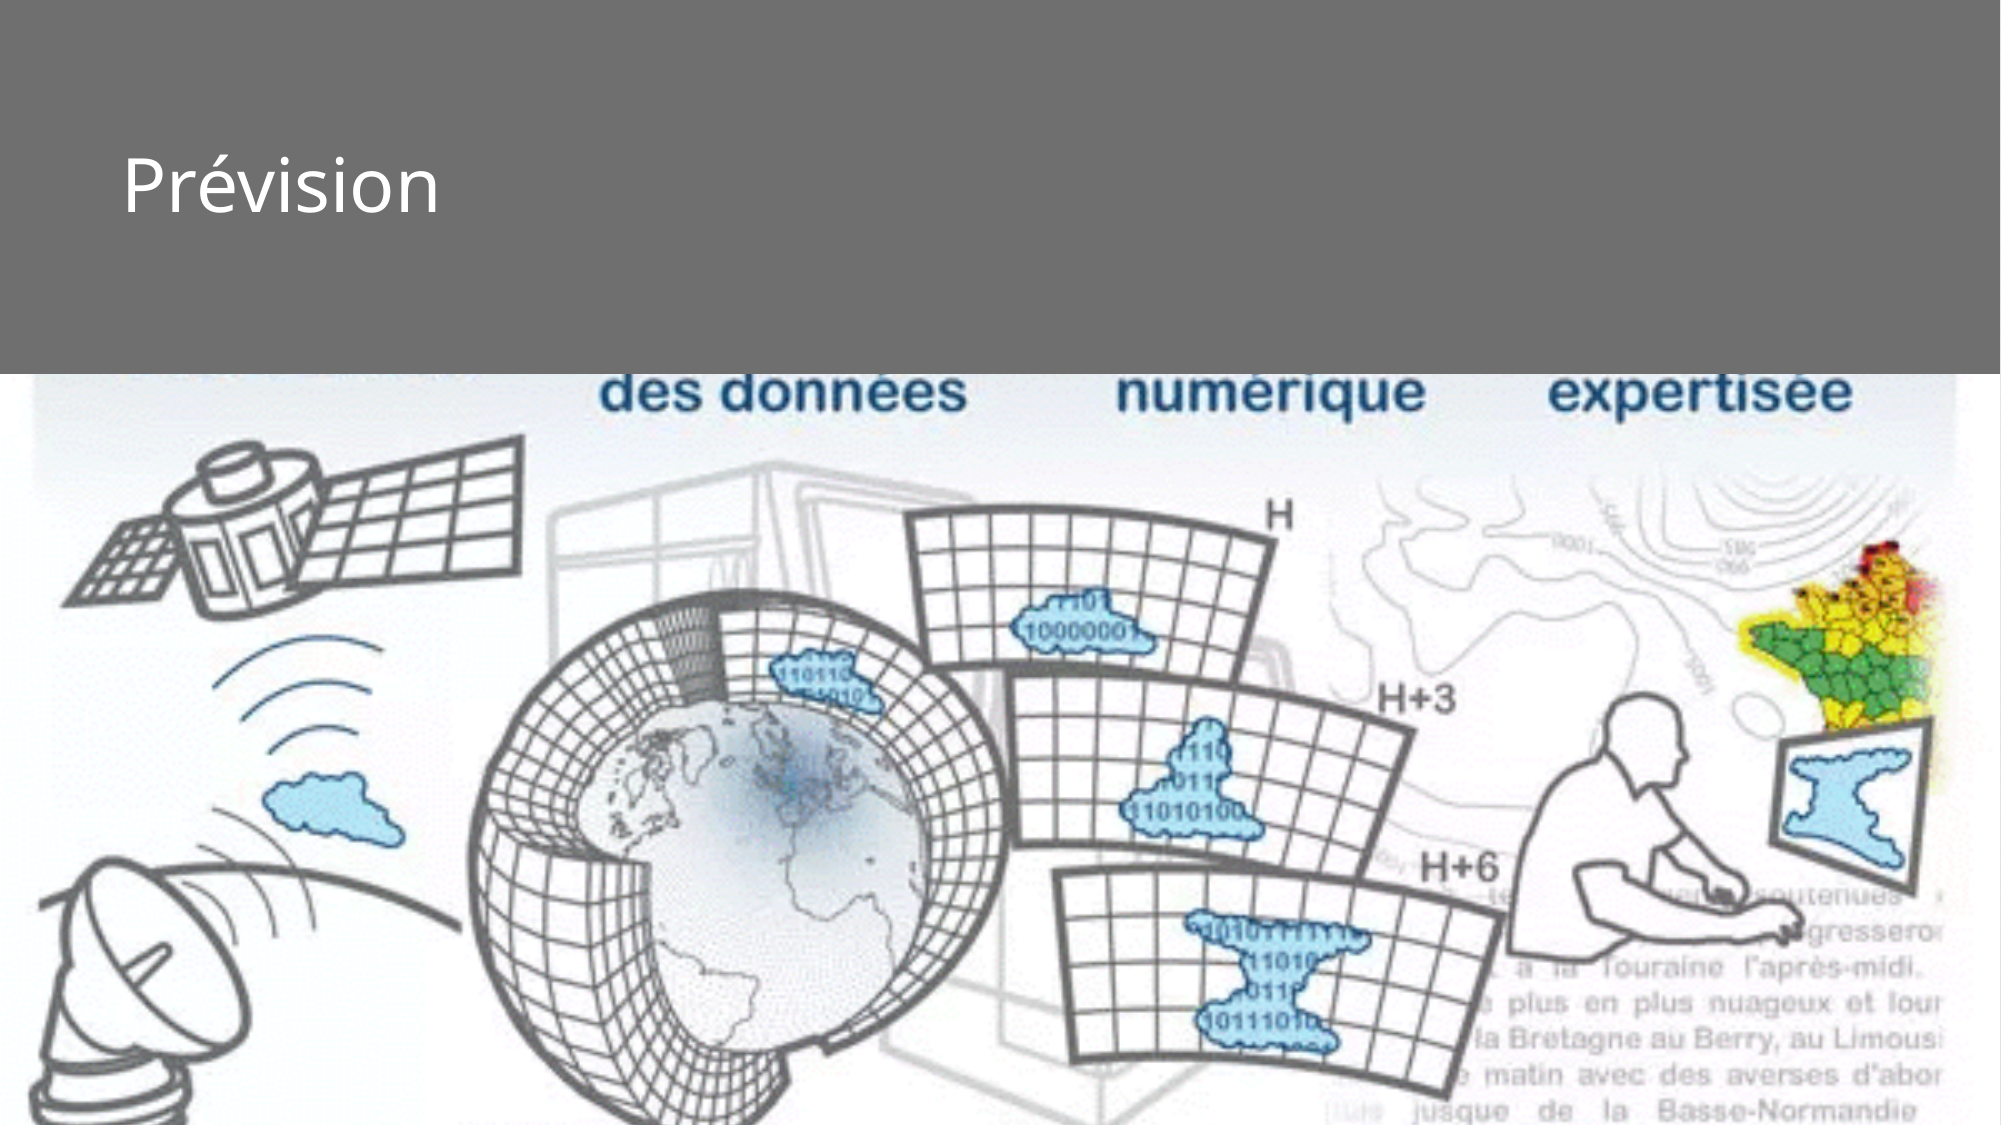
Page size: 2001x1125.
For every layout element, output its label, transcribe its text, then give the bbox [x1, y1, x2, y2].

title Prévision [106, 59, 1669, 307]
picture [0, 374, 2000, 1125]
